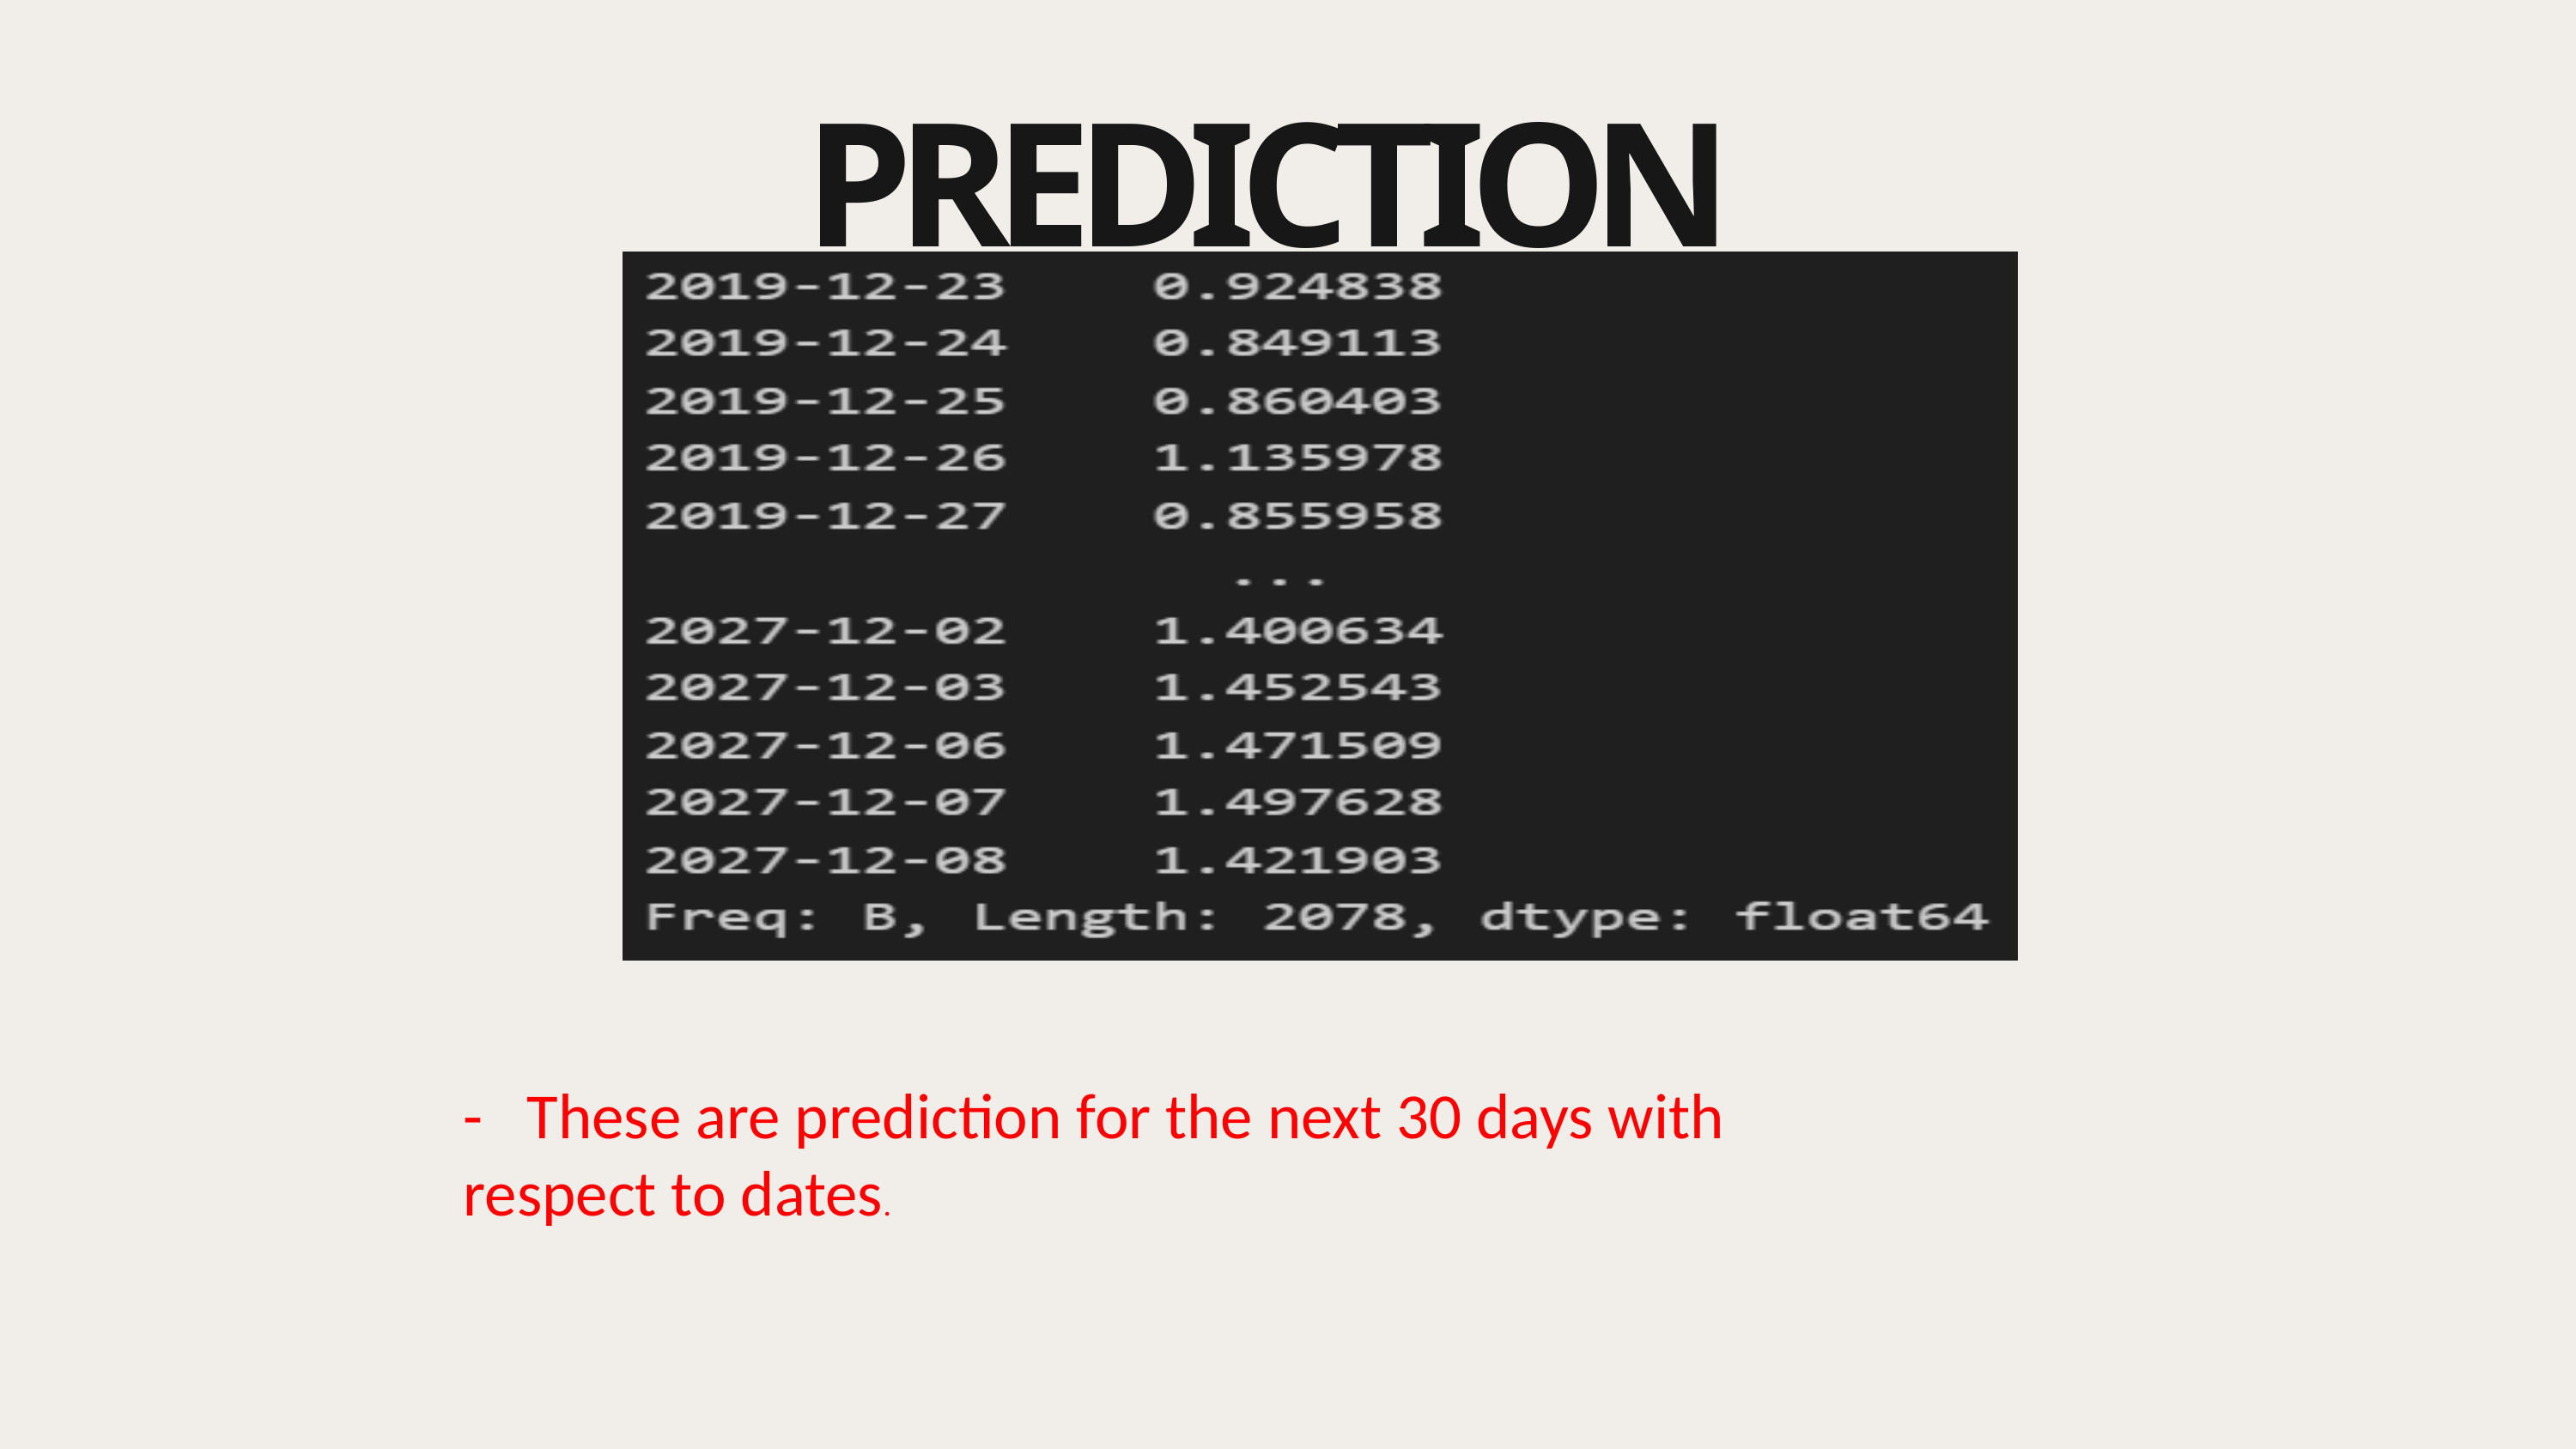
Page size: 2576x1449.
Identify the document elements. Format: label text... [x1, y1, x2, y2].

text_box - These are prediction for the next 30 days with respect to dates. [450, 1067, 1879, 1235]
picture [622, 252, 2018, 961]
text_box PREDICTION [805, 58, 2555, 281]
